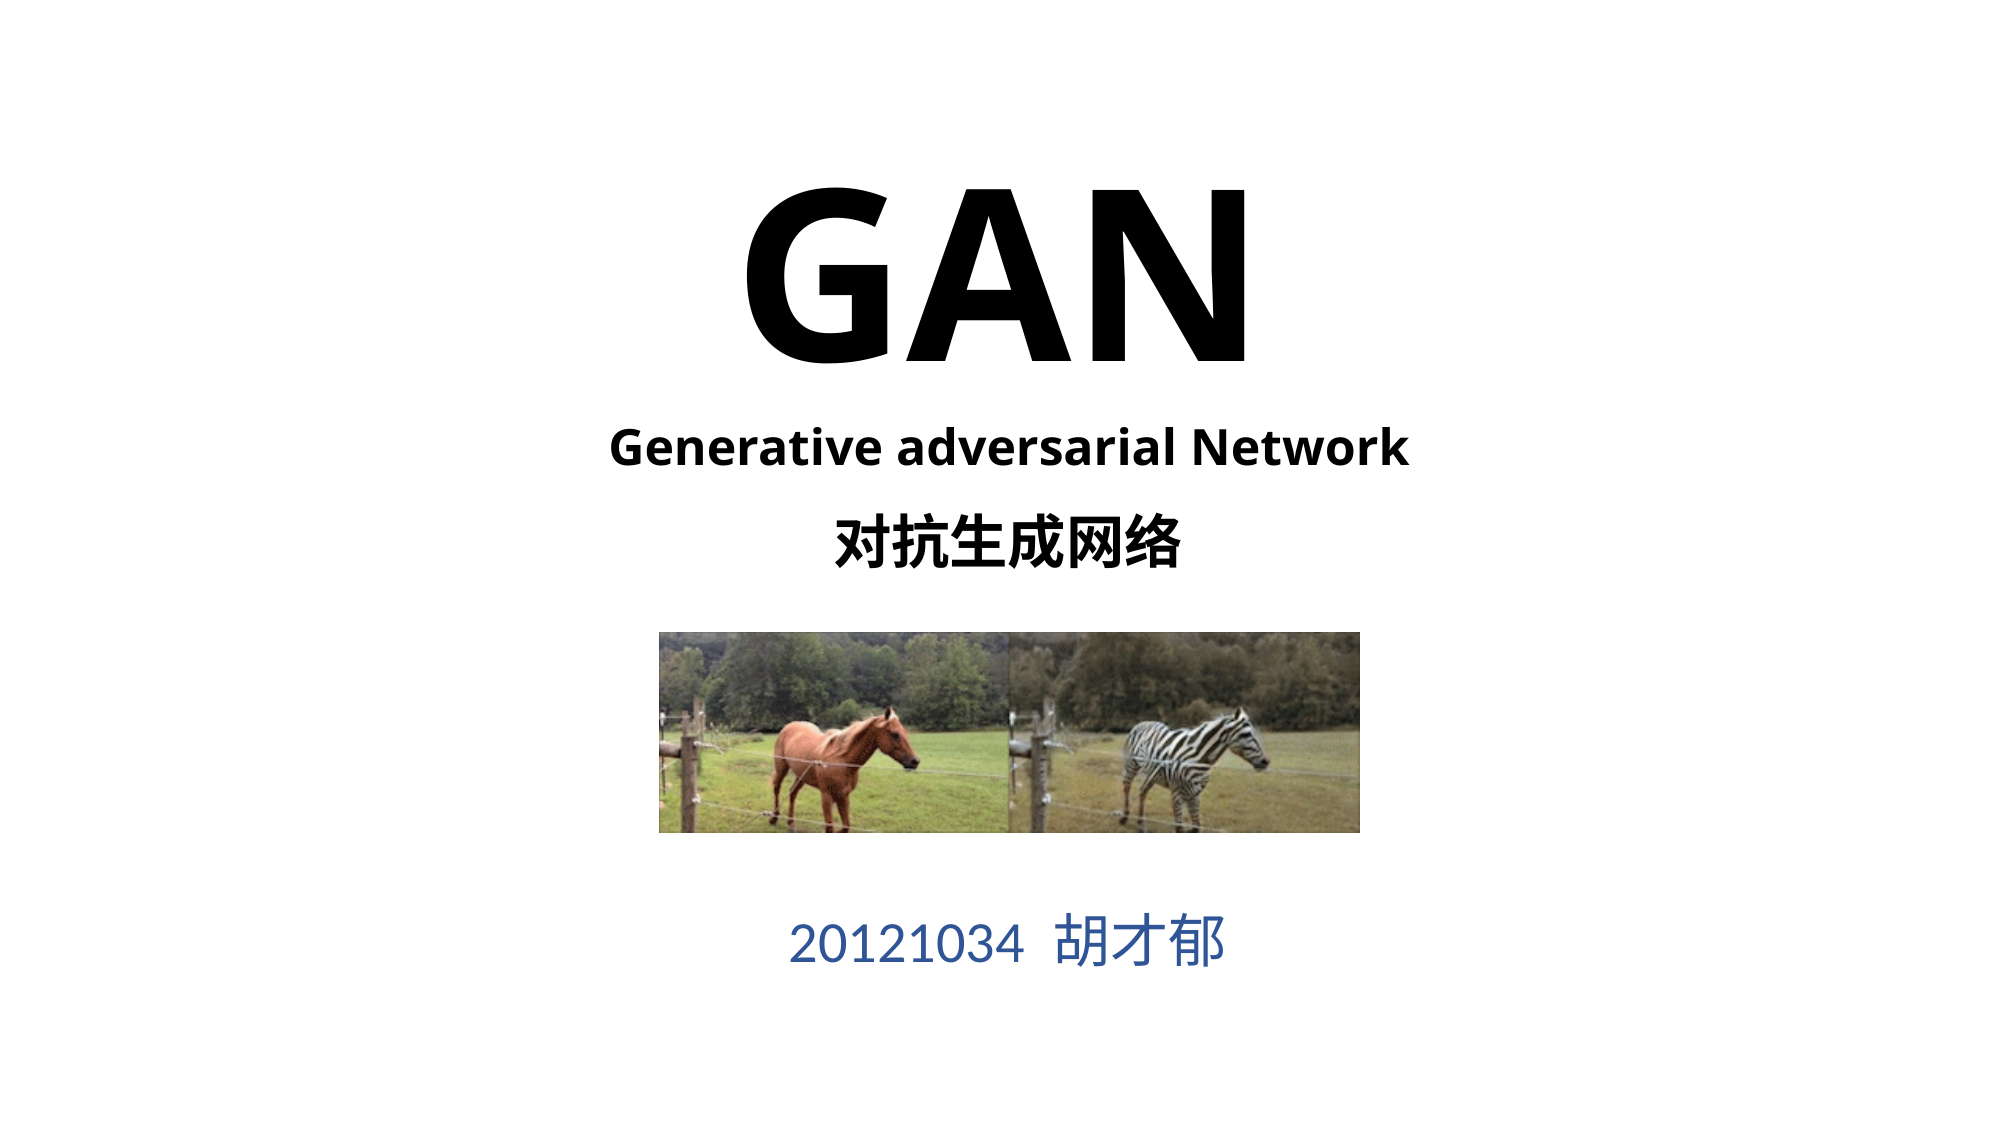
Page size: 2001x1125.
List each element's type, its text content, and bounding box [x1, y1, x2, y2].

text_box GAN [718, 114, 1282, 407]
text_box Generative adversarial Network [593, 407, 1425, 483]
text_box 对抗生成网络 [818, 483, 1201, 582]
text_box 20121034 胡才郁 [774, 896, 1245, 1122]
picture [659, 632, 1360, 833]
